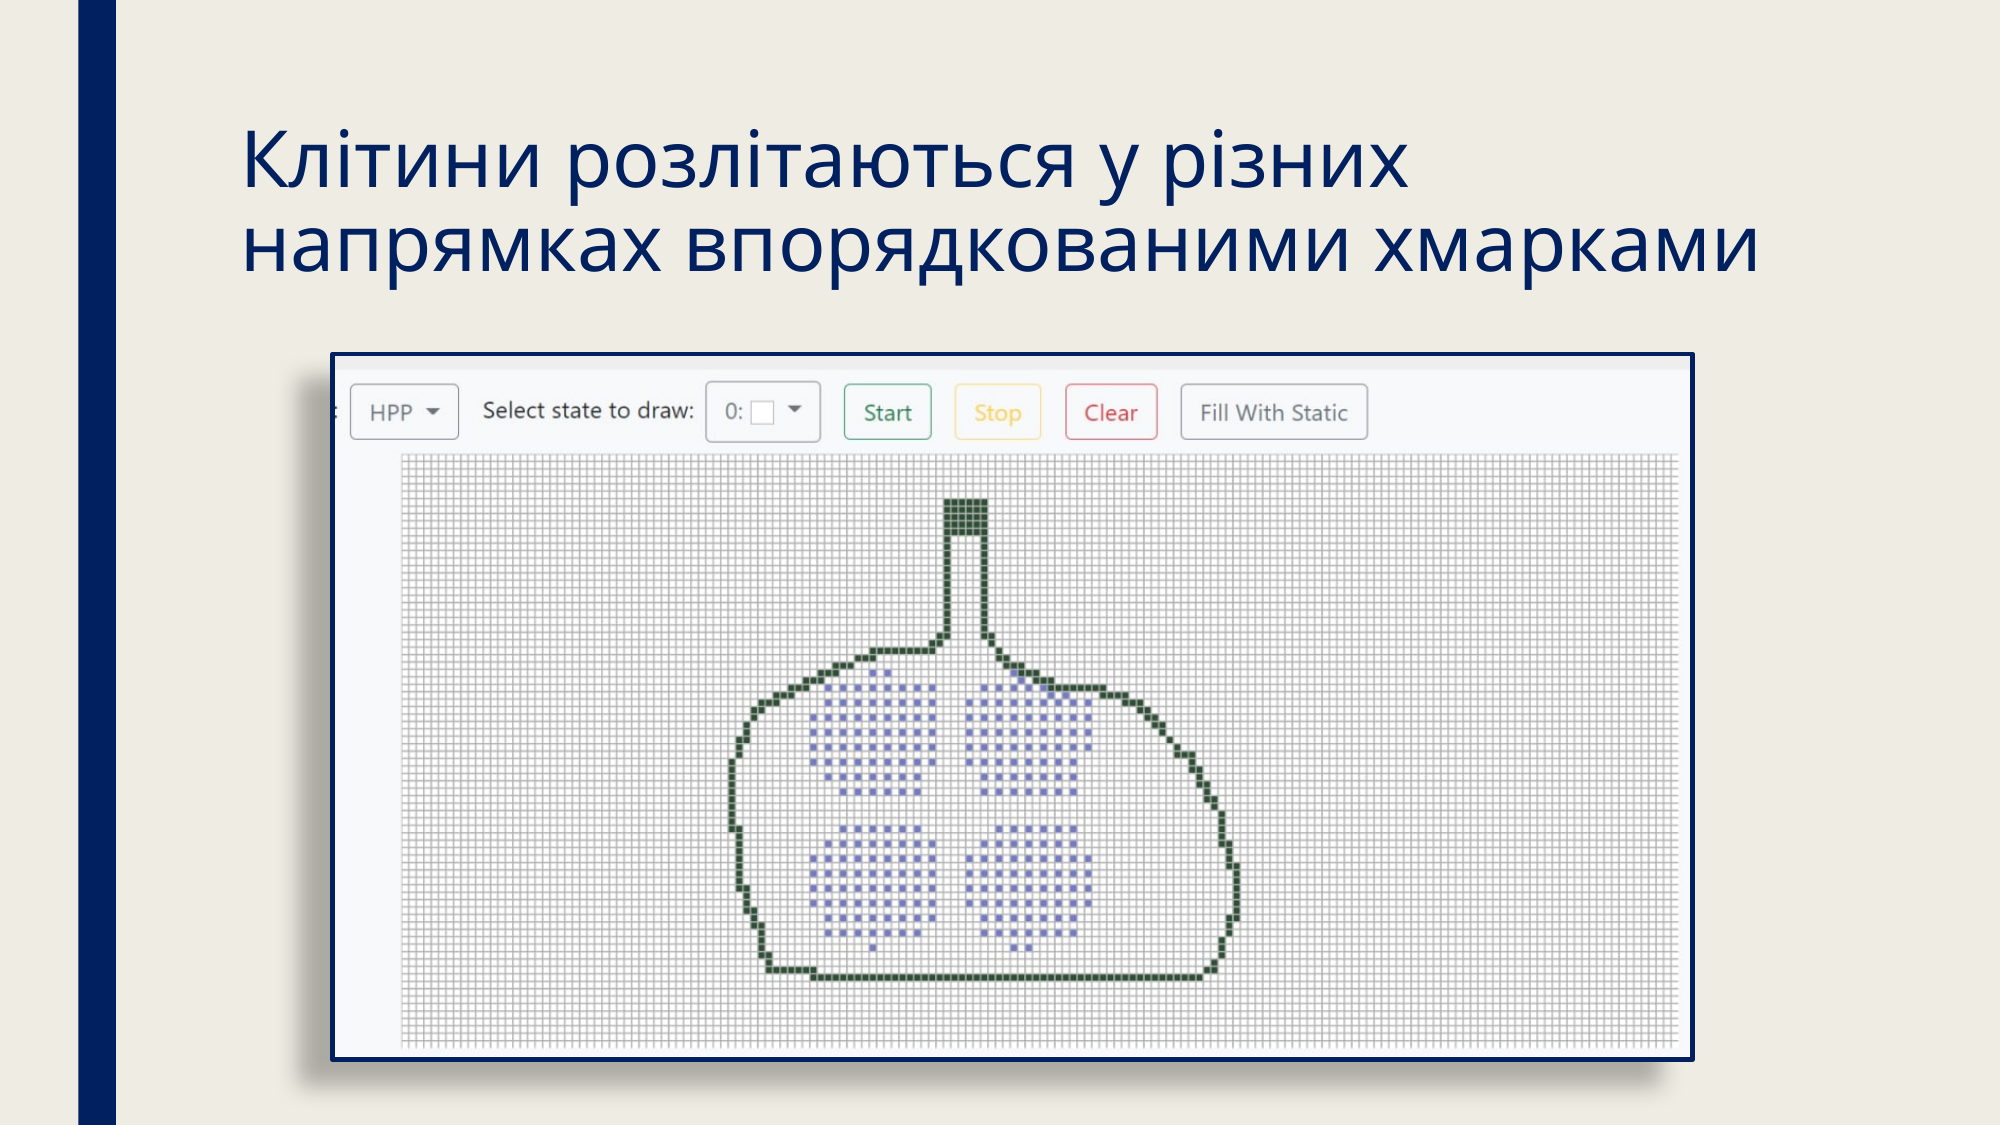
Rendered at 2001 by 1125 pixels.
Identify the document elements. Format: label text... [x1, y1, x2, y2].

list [334, 356, 1691, 1058]
title Клітини розлітаються у різних напрямках впорядкованими хмарками [225, 112, 1800, 357]
